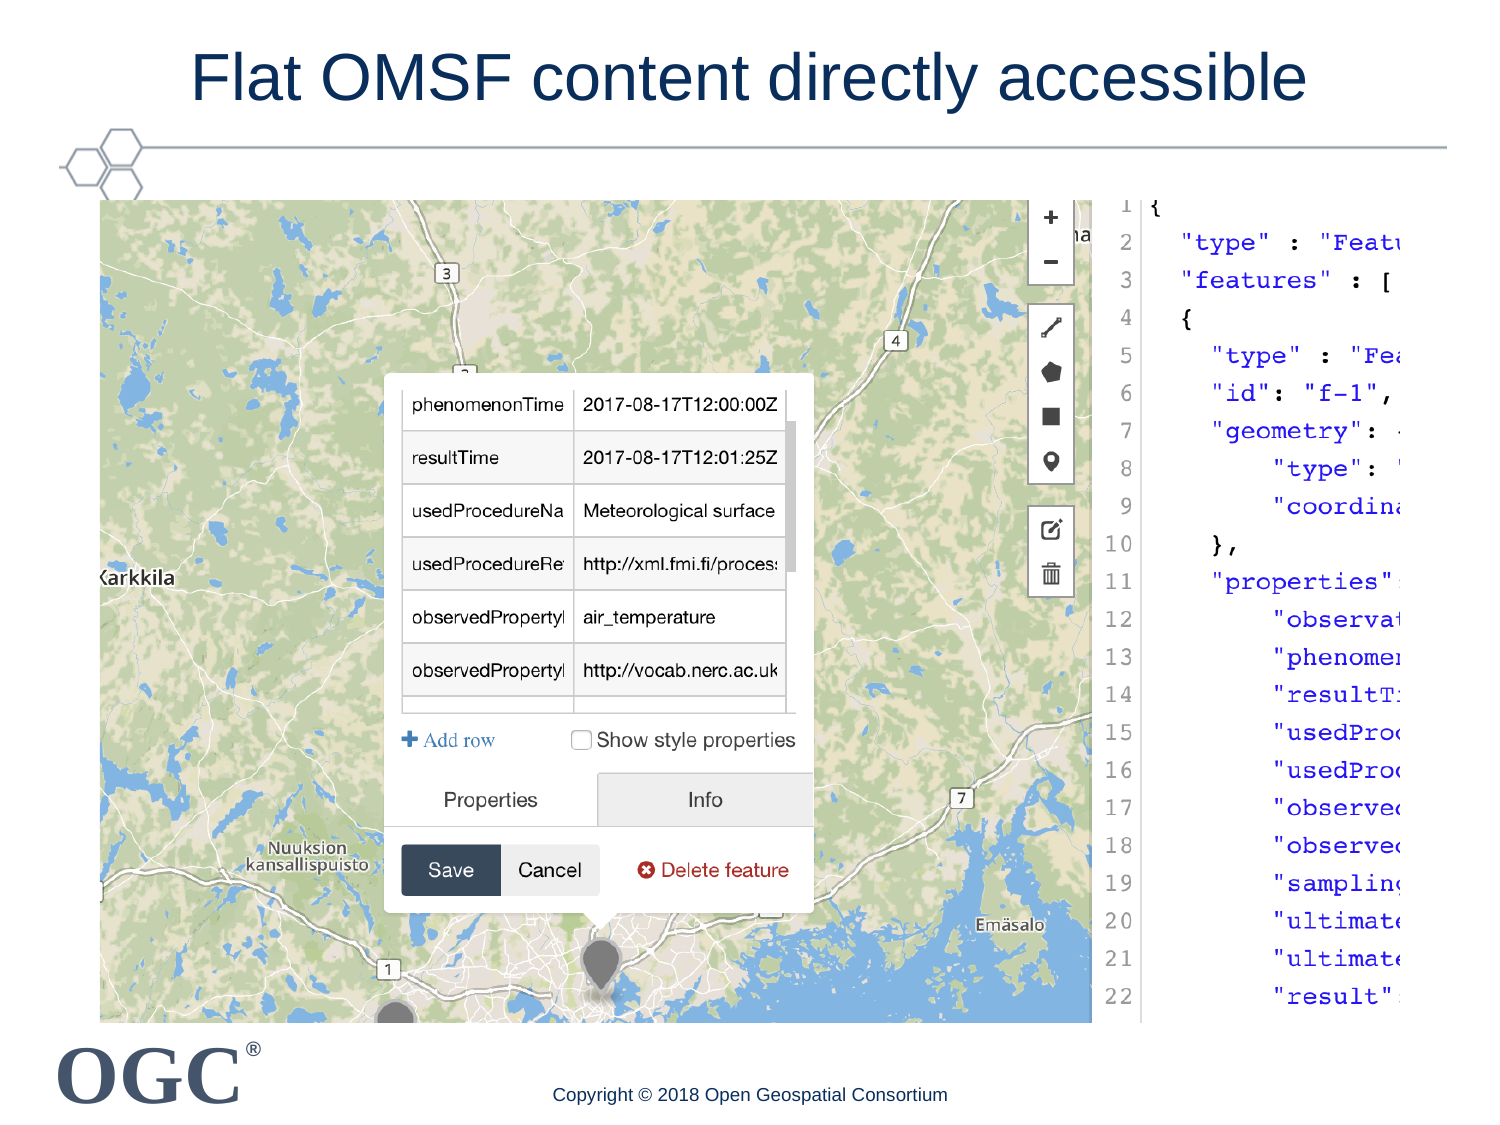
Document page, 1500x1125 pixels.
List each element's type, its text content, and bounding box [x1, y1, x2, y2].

picture [59, 136, 1447, 208]
footer Copyright © 2018 Open Geospatial Consortium [487, 1074, 1013, 1113]
title Flat OMSF content directly accessible [37, 22, 1463, 136]
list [99, 199, 1401, 1023]
